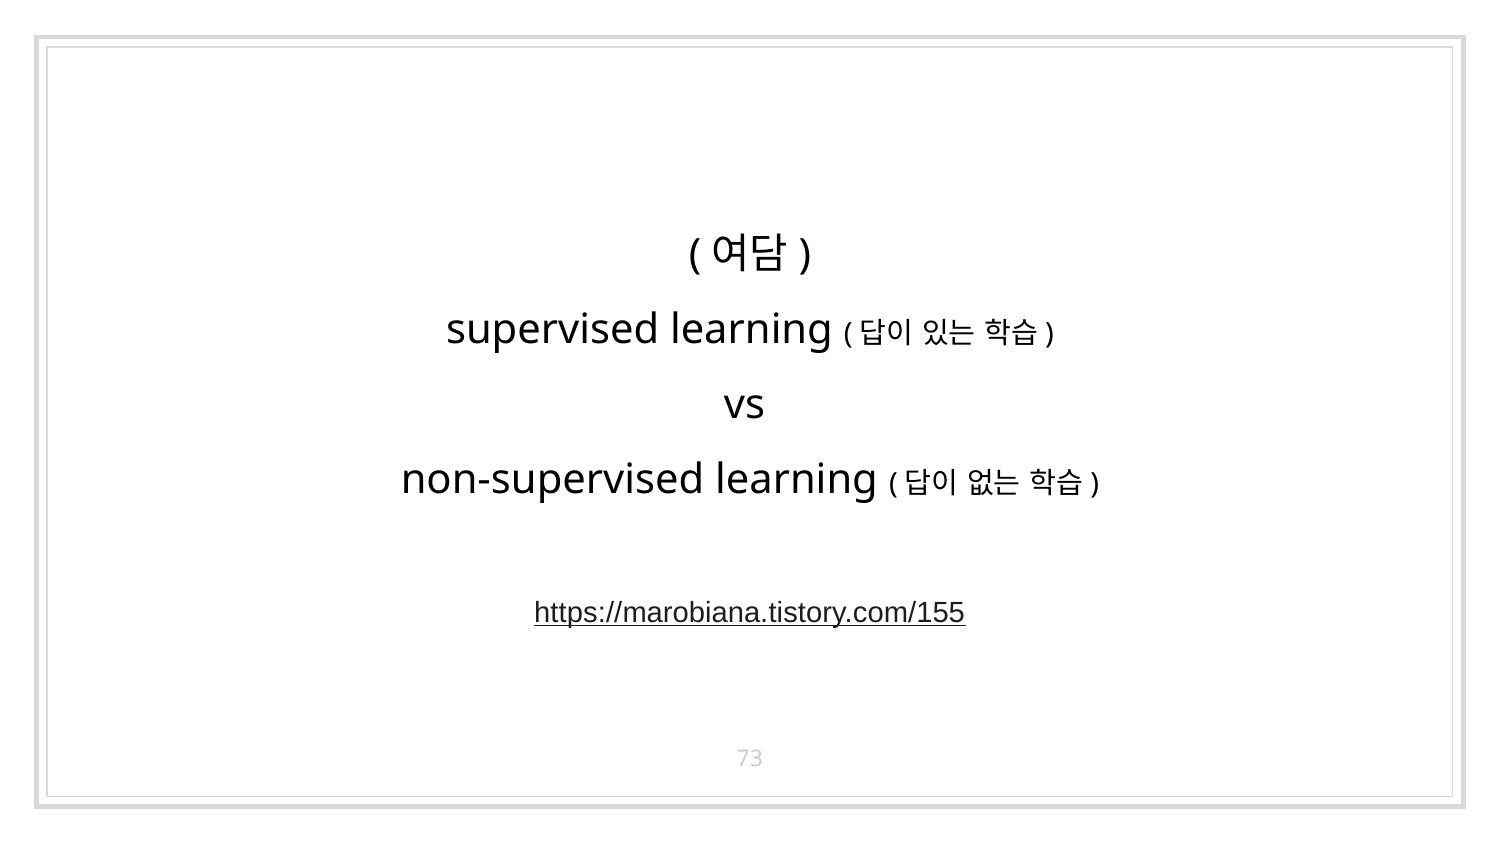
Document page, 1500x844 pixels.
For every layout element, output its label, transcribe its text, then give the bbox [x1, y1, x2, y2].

text_box https://marobiana.tistory.com/155 [374, 586, 1125, 636]
slide_number 73 [705, 725, 795, 790]
title (여담) supervised learning (답이 있는 학습) vs non-supervised learning (답이 없는 학습) [265, 326, 1235, 517]
